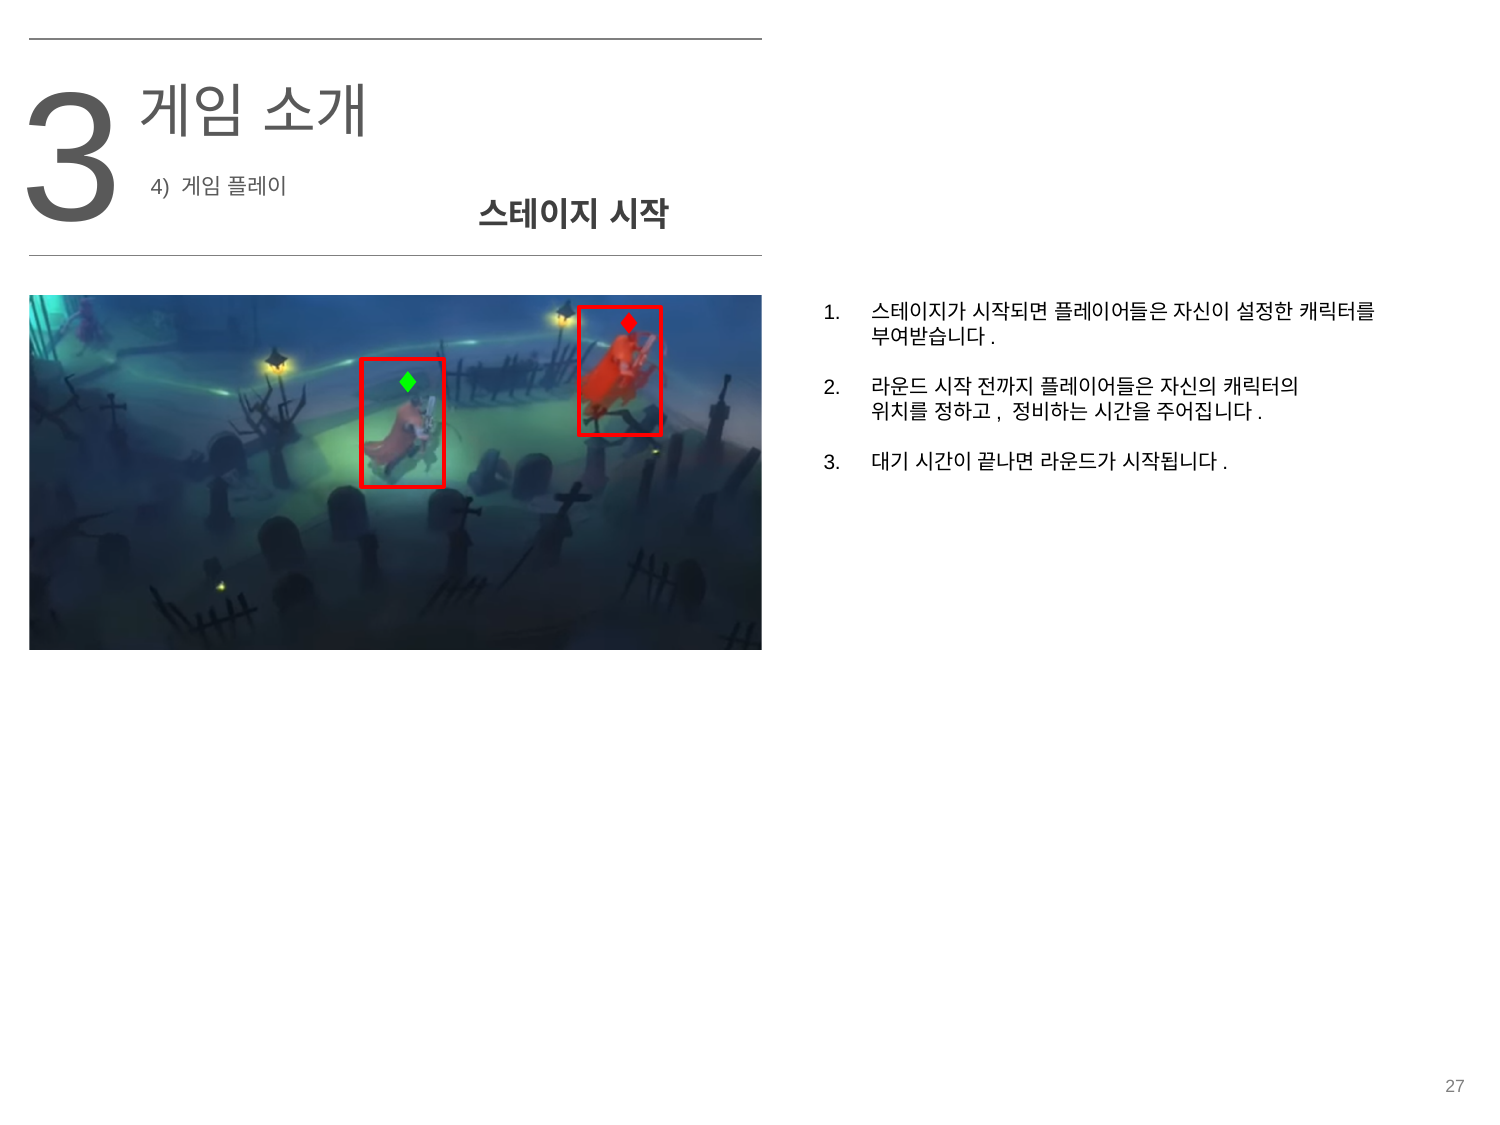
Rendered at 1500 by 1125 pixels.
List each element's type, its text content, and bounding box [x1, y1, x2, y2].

text_box 게임 소개 [183, 66, 798, 148]
picture [29, 295, 762, 651]
text_box 4) 게임 플레이 [183, 148, 821, 236]
text_box 스테이지가 시작되면 플레이어들은 자신이 설정한 캐릭터를 부여받습니다. 라운드 시작 전까지 플레이어들은 자신의 캐릭터의 위치를 정하고, 정비하는 시간을 주어집니다. 대기 시간이 끝나면 라운드가 시작됩니다. [781, 283, 1435, 867]
text_box 3 [5, 29, 183, 268]
text_box 스테이지 시작 [290, 185, 858, 262]
